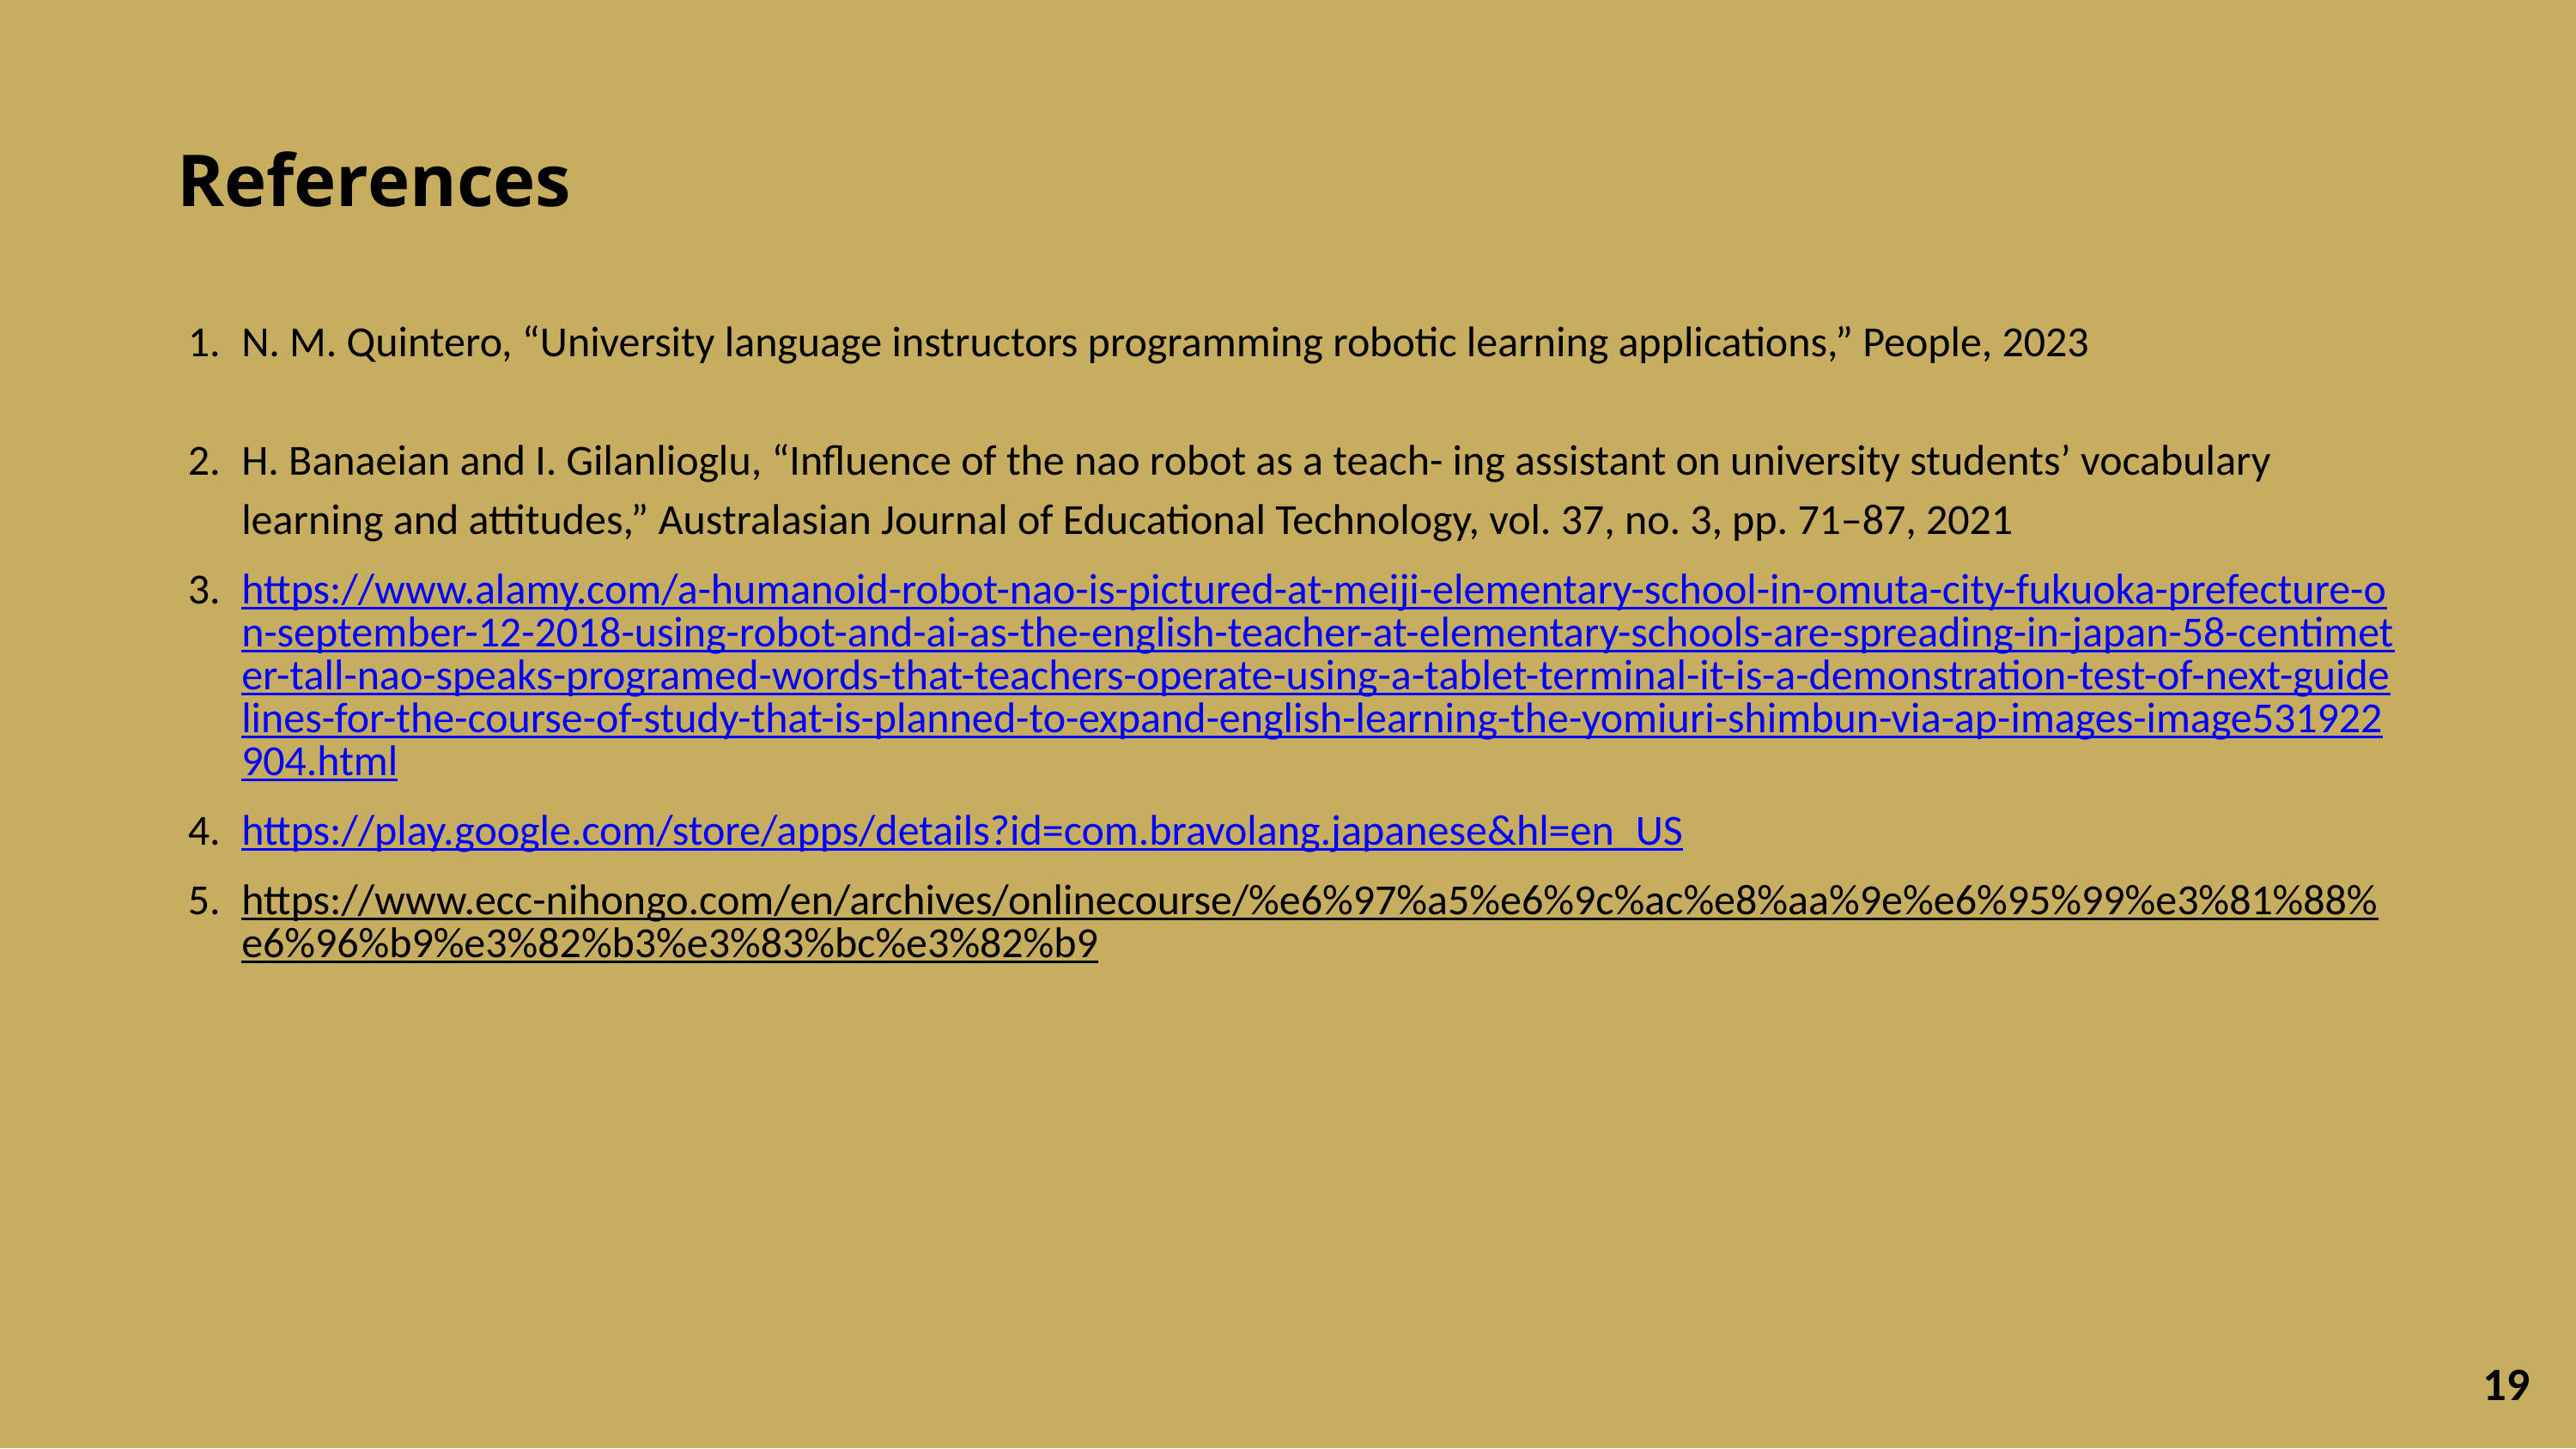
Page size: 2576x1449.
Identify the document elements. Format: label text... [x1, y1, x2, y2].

text_box [0, 0, 2576, 1449]
slide_number 19 [2410, 1345, 2543, 1420]
text_box References N. M. Quintero, “University language instructors programming robotic learning applications,” People, 2023 H. Banaeian and I. Gilanlioglu, “Influence of the nao robot as a teach- ing assistant on university students’ vocabulary learning and attitudes,” Australasian Journal of Educational Technology, vol. 37, no. 3, pp. 71–87, 2021 https://www.alamy.com/a-humanoid-robot-nao-is-pictured-at-meiji-elementary-school-in-omuta-city-fukuoka-prefecture-on-september-12-2018-using-robot-and-ai-as-the-english-teacher-at-elementary-schools-are-spreading-in-japan-58-centimeter-tall-nao-speaks-programed-words-that-teachers-operate-using-a-tablet-terminal-it-is-a-demonstration-test-of-next-guidelines-for-the-course-of-study-that-is-planned-to-expand-english-learning-the-yomiuri-shimbun-via-ap-images-image531922904.html https://play.google.com/store/apps/details?id=com.bravolang.japanese&hl=en_US https://www.ecc-nihongo.com/en/archives/onlinecourse/%e6%97%a5%e6%9c%ac%e8%aa%9e%e6%95%99%e3%81%88%e6%96%b9%e3%82%b3%e3%83%bc%e3%82%b9 [164, 121, 2411, 816]
